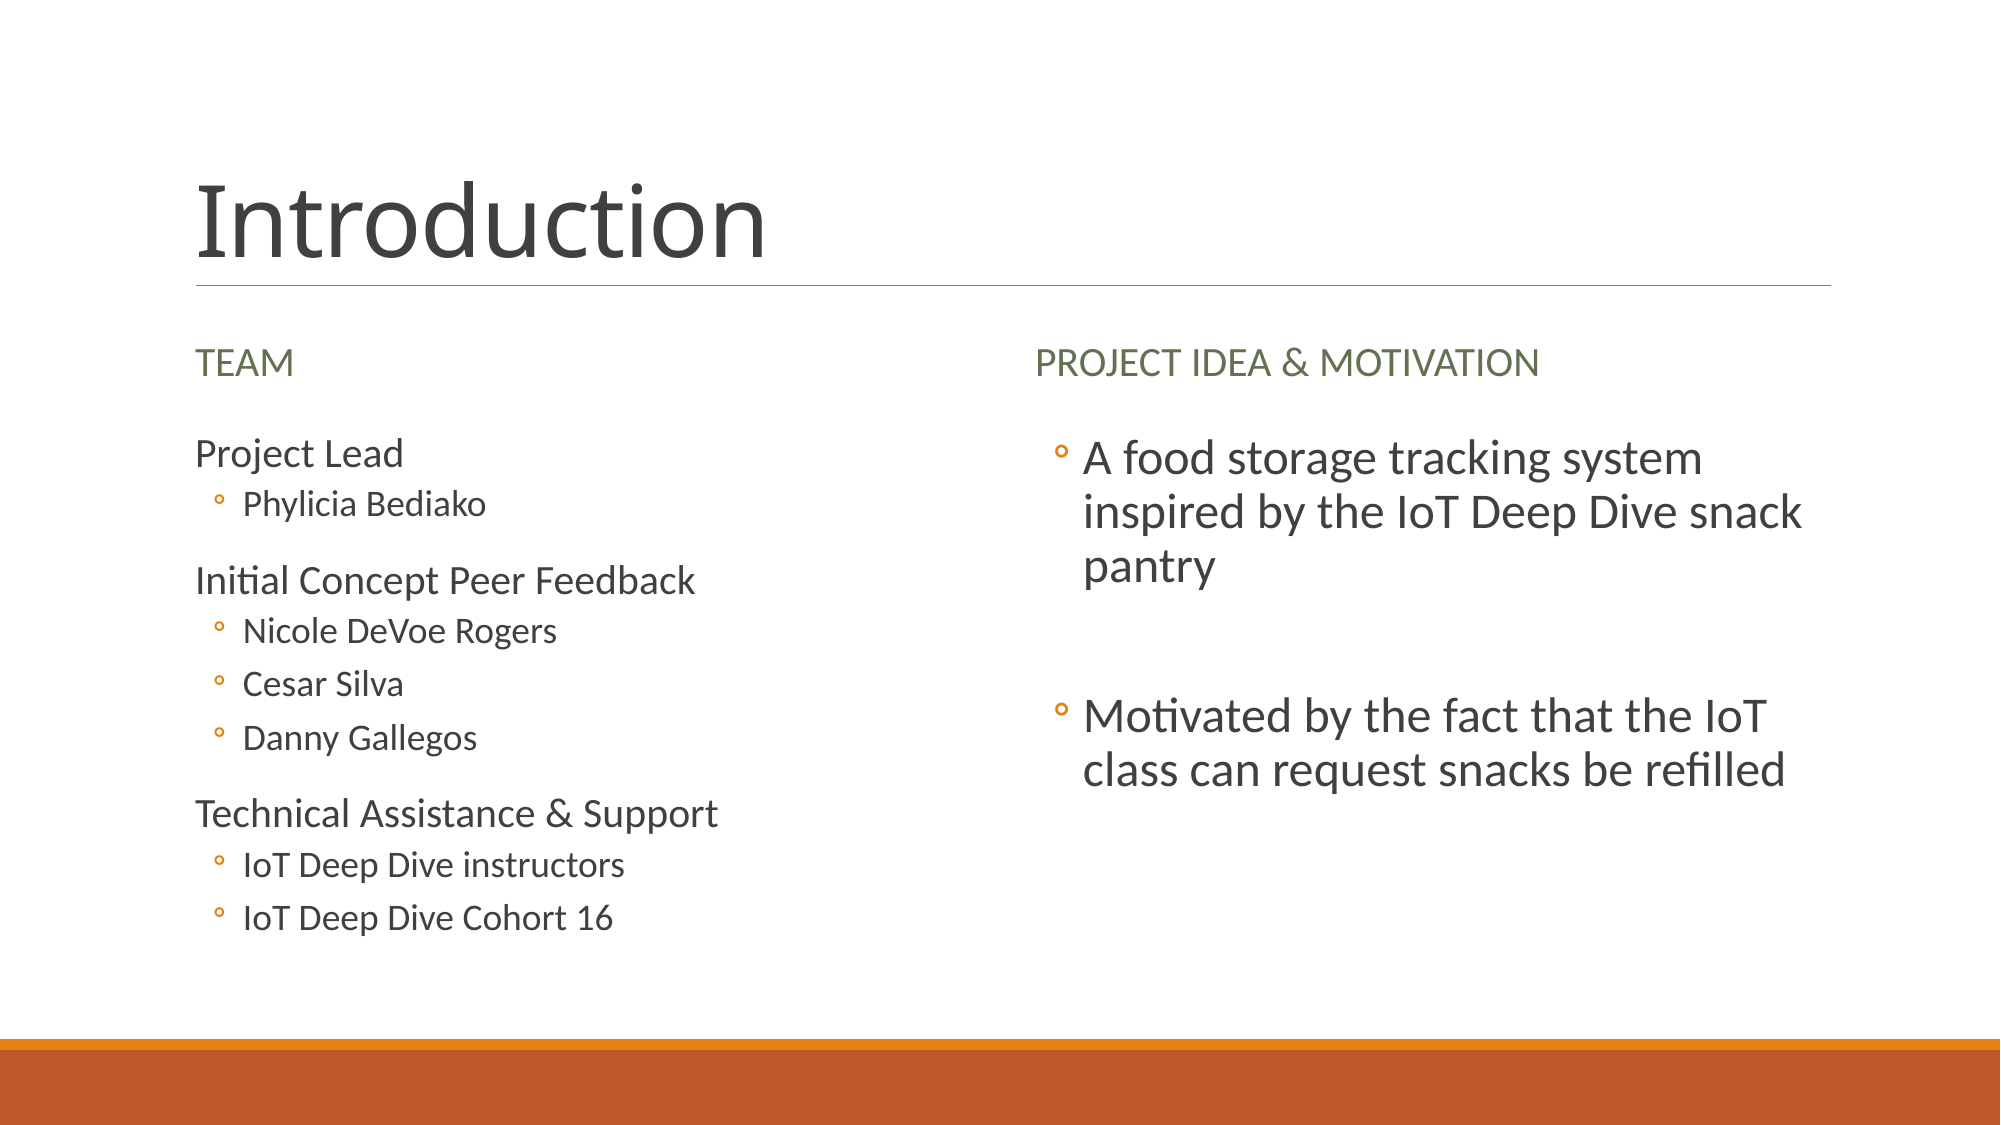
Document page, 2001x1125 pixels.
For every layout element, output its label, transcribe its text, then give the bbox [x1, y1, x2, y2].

list Project Lead Phylicia Bediako Initial Concept Peer Feedback Nicole DeVoe Rogers Cesar Silva Danny Gallegos Technical Assistance & Support IoT Deep Dive instructors IoT Deep Dive Cohort 16 [180, 423, 990, 978]
title Introduction [180, 47, 1830, 285]
list Team [180, 302, 990, 423]
list A food storage tracking system inspired by the IoT Deep Dive snack pantry Motivated by the fact that the IoT class can request snacks be refilled [1020, 423, 1830, 978]
list Project Idea & Motivation [1020, 302, 1830, 423]
